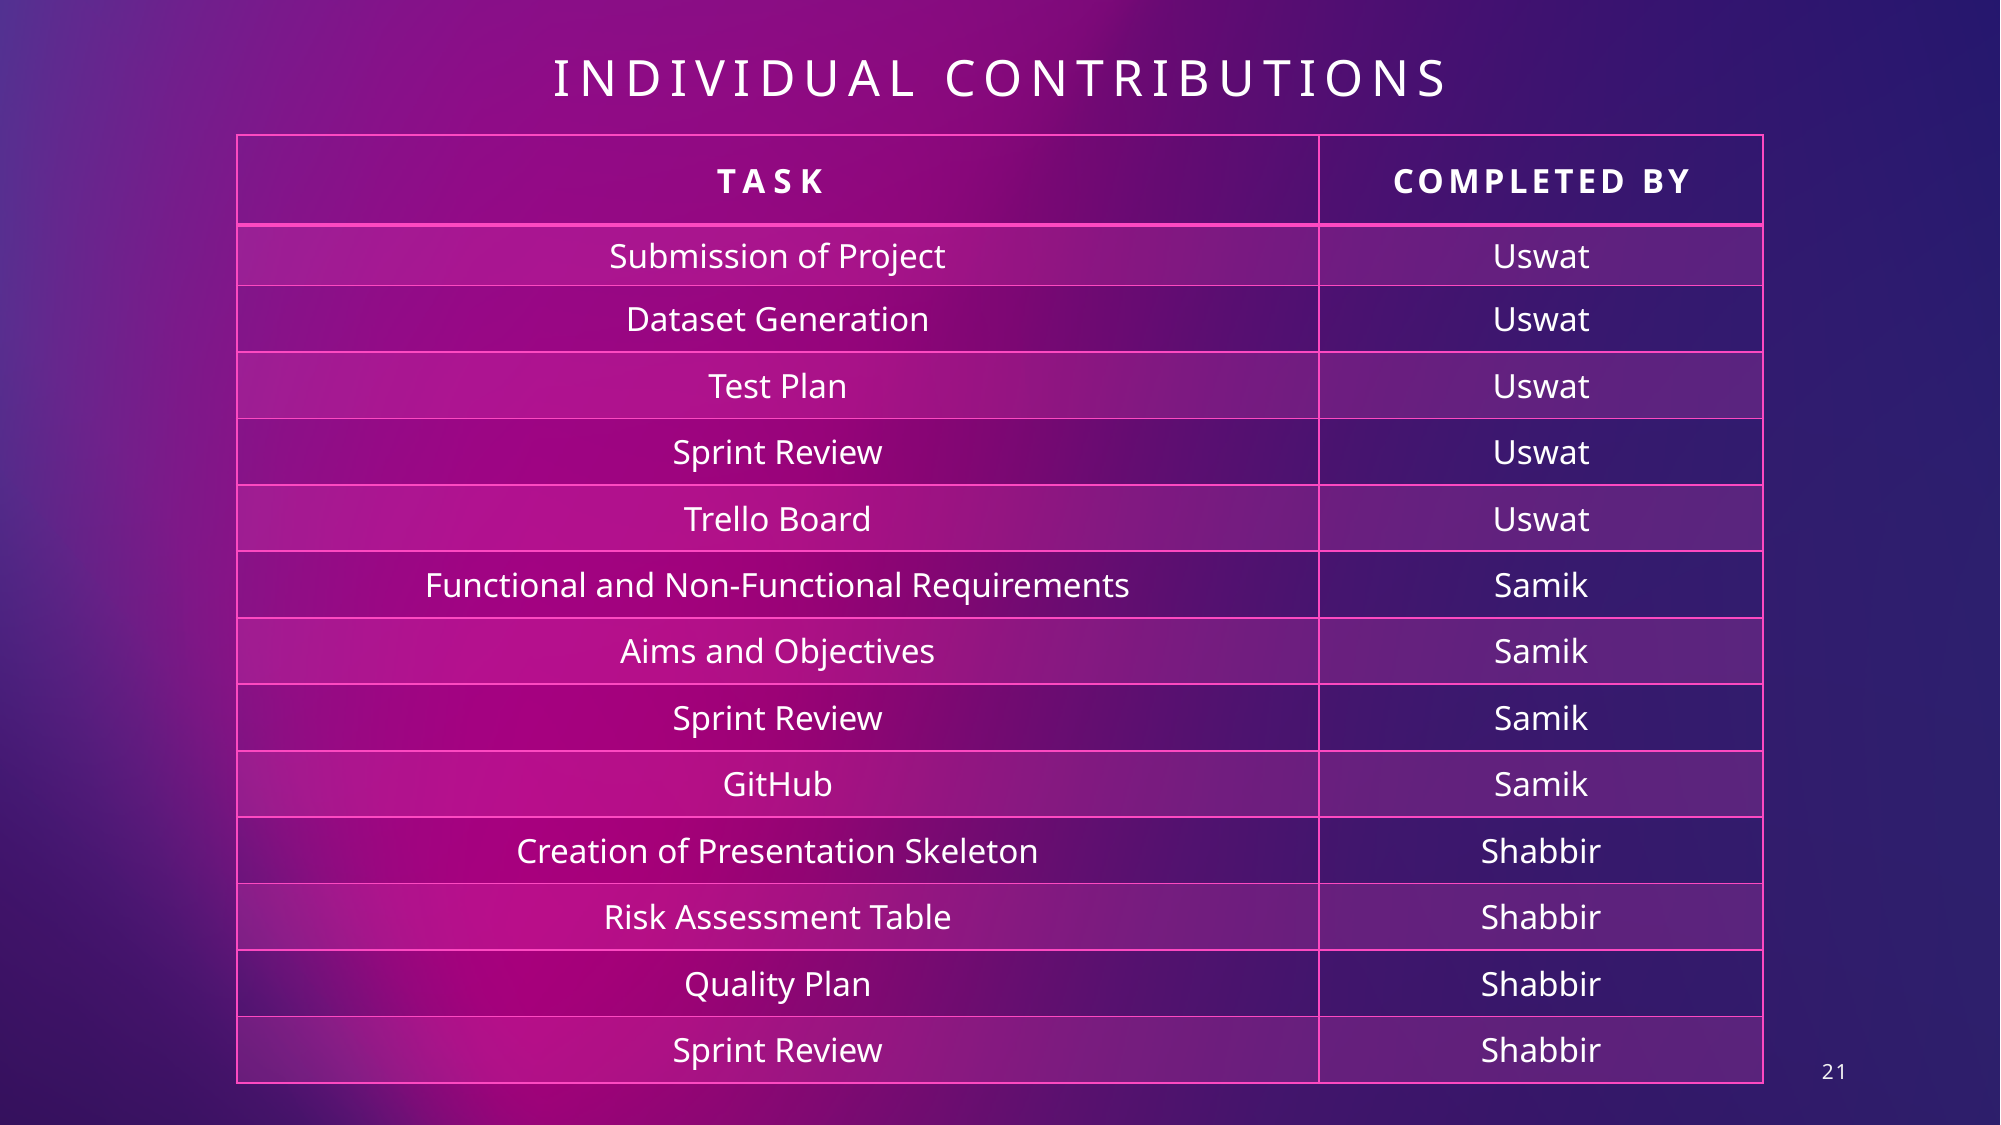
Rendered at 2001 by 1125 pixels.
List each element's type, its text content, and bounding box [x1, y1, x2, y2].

table_cell Samik [1320, 752, 1762, 816]
table_cell Test Plan [238, 353, 1318, 418]
table_cell Uswat​ [1320, 227, 1762, 285]
table_cell Samik [1320, 619, 1762, 683]
table_cell Sprint Review [238, 685, 1318, 750]
table_cell Uswat [1320, 486, 1762, 550]
table_cell Submission of Project [238, 227, 1318, 285]
table_cell Samik [1320, 685, 1762, 750]
text_box Individual contributions [0, 1, 2000, 137]
table_cell Shabbir [1320, 1017, 1762, 1082]
table_header Task [238, 136, 1318, 223]
table_cell Uswat [1320, 419, 1762, 484]
table_cell Dataset Generation [238, 286, 1318, 351]
table_header Completed by [1320, 136, 1762, 223]
table_cell Creation of Presentation Skeleton [238, 818, 1318, 883]
picture [0, 137, 2000, 1125]
table_cell Aims and Objectives [238, 619, 1318, 683]
table_cell Uswat [1320, 353, 1762, 418]
table_cell Sprint Review [238, 1017, 1318, 1082]
table_cell Risk Assessment Table [238, 884, 1318, 949]
table_cell Sprint Review [238, 419, 1318, 484]
table_cell Uswat [1320, 286, 1762, 351]
table_cell Quality Plan [238, 951, 1318, 1016]
table_cell Shabbir [1320, 884, 1762, 949]
table_cell GitHub [238, 752, 1318, 816]
slide_number 21 [1412, 1042, 1863, 1103]
table_cell Samik [1320, 552, 1762, 617]
table_cell Shabbir [1320, 951, 1762, 1016]
table_cell Functional and Non-Functional Requirements [238, 552, 1318, 617]
table_cell Trello Board [238, 486, 1318, 550]
table_cell Shabbir [1320, 818, 1762, 883]
